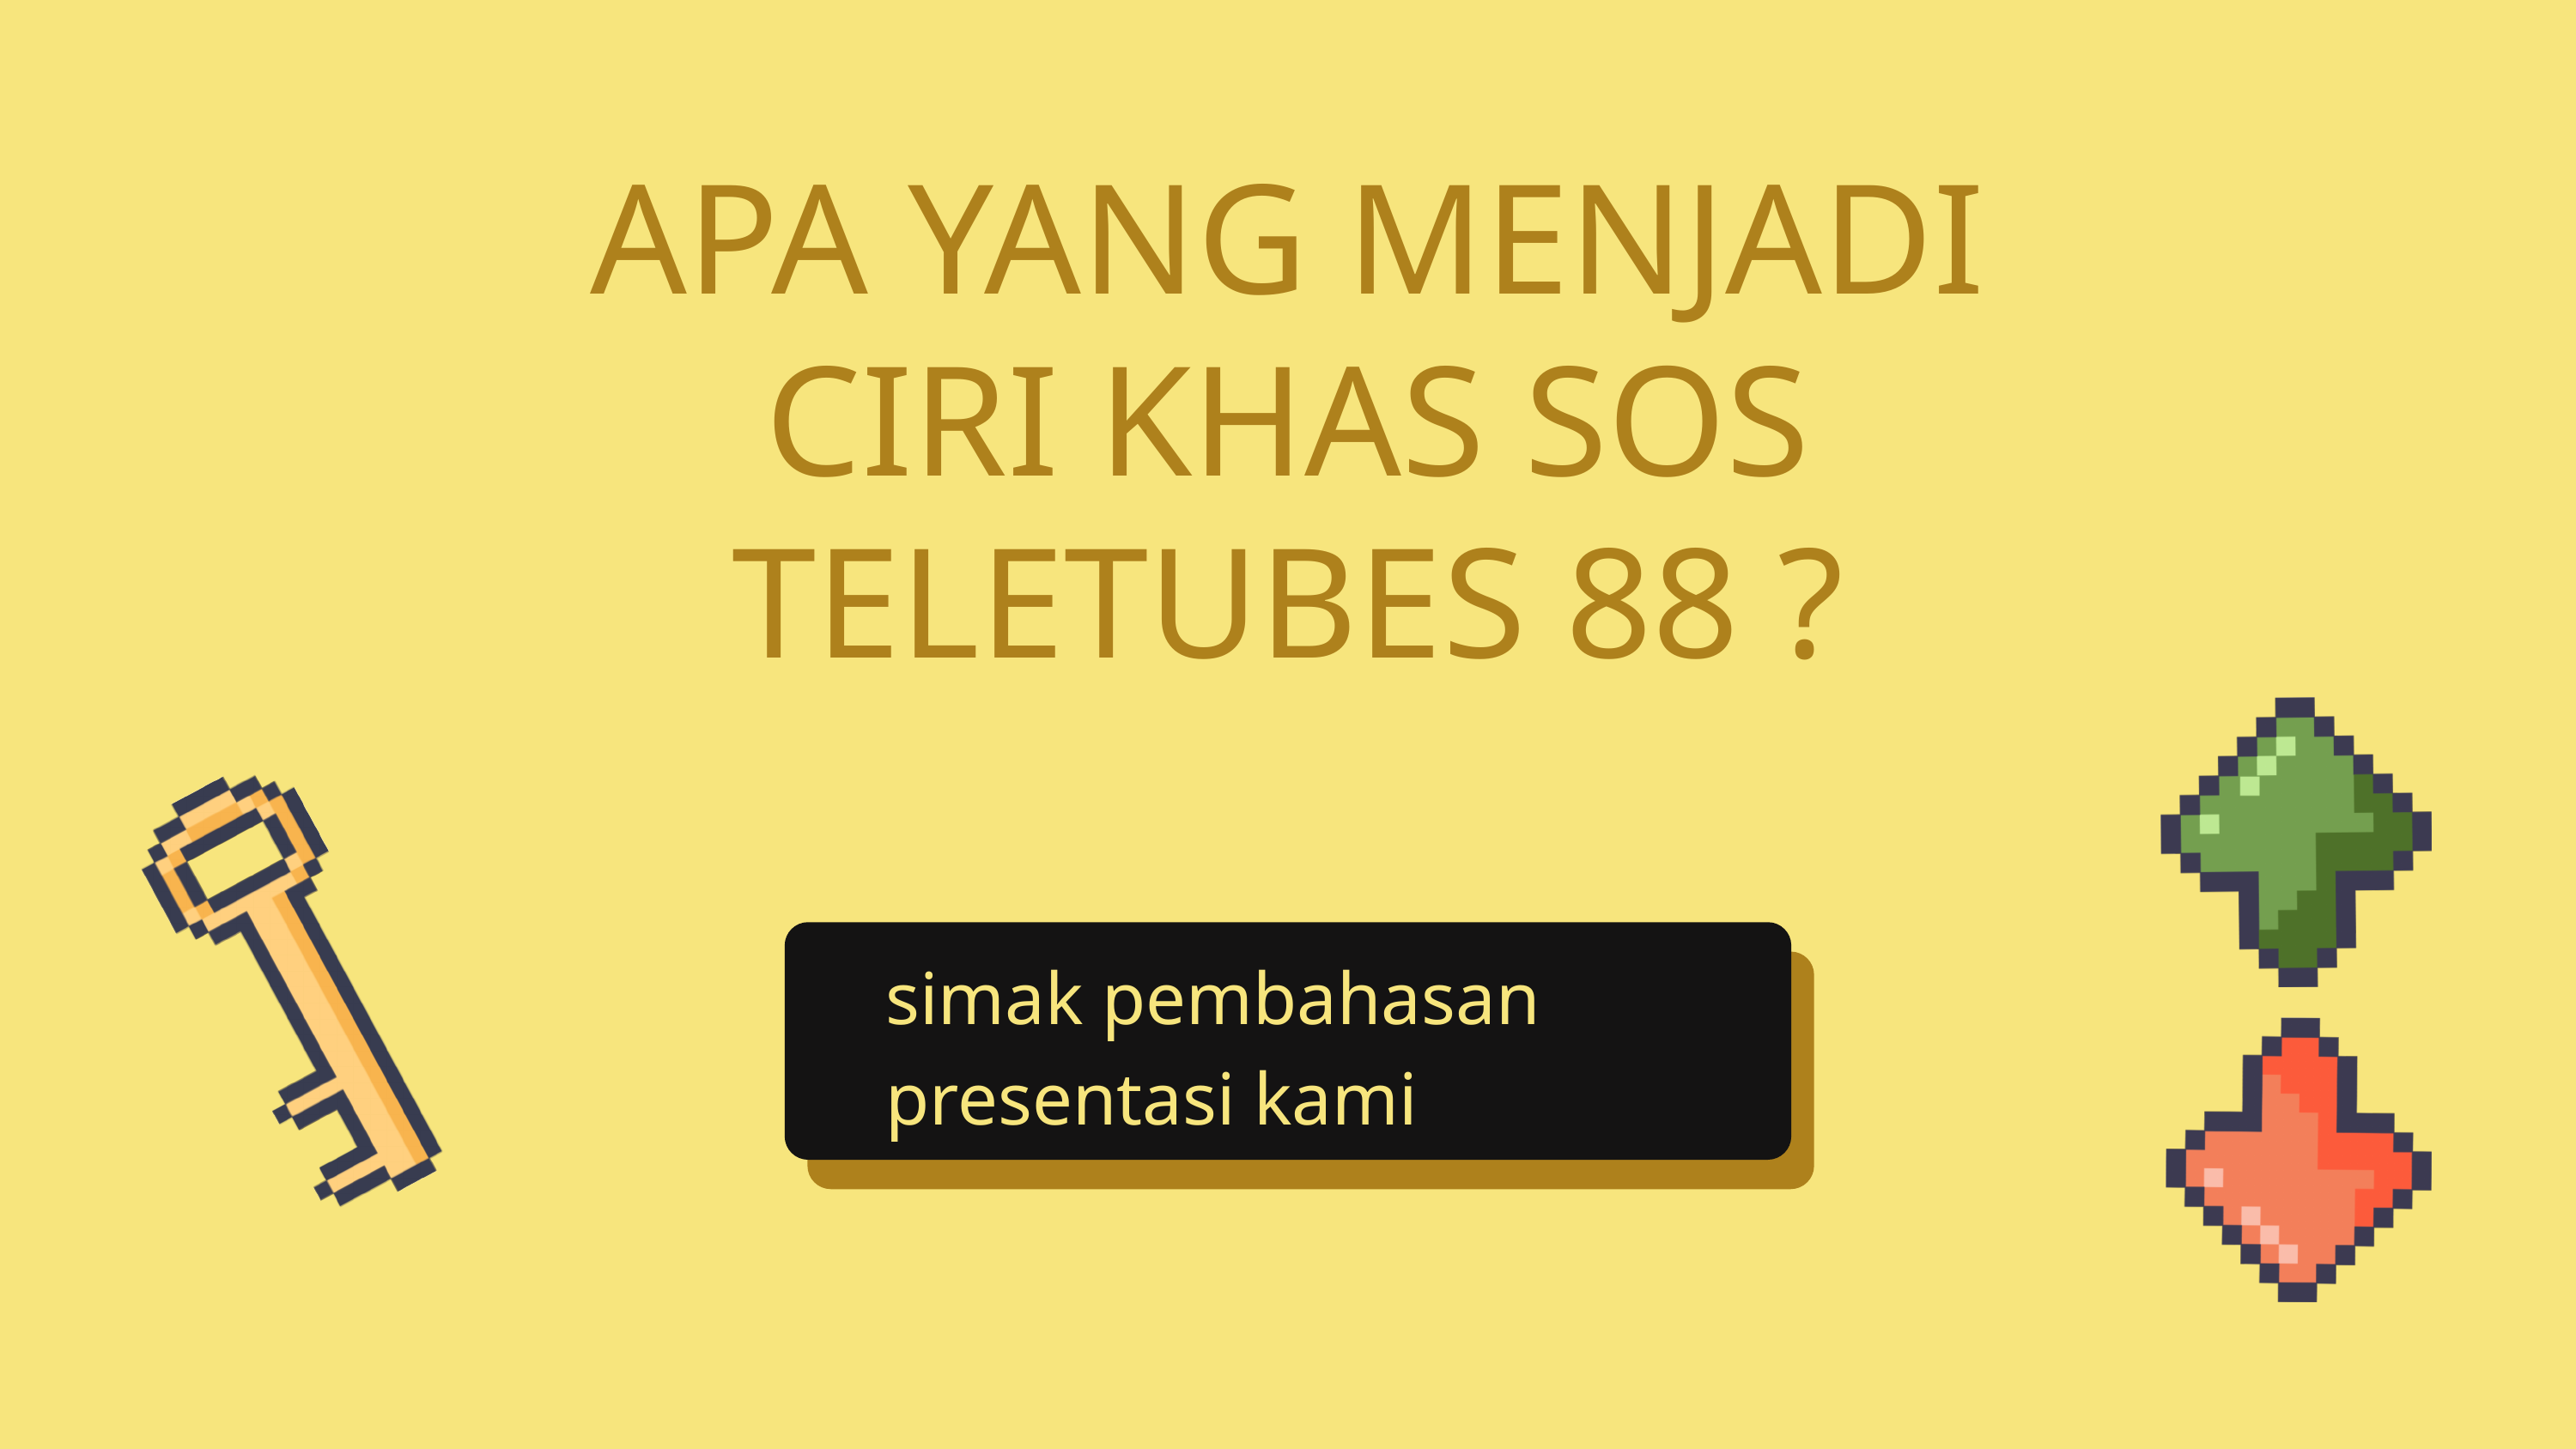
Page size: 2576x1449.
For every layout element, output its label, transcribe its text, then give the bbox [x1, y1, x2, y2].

picture [79, 750, 528, 1225]
text_box APA YANG MENJADI CIRI KHAS SOS TELETUBES 88 ? [458, 142, 2118, 689]
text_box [807, 951, 1814, 1190]
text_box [784, 922, 1792, 1161]
picture [2156, 1018, 2441, 1302]
picture [2151, 698, 2441, 987]
